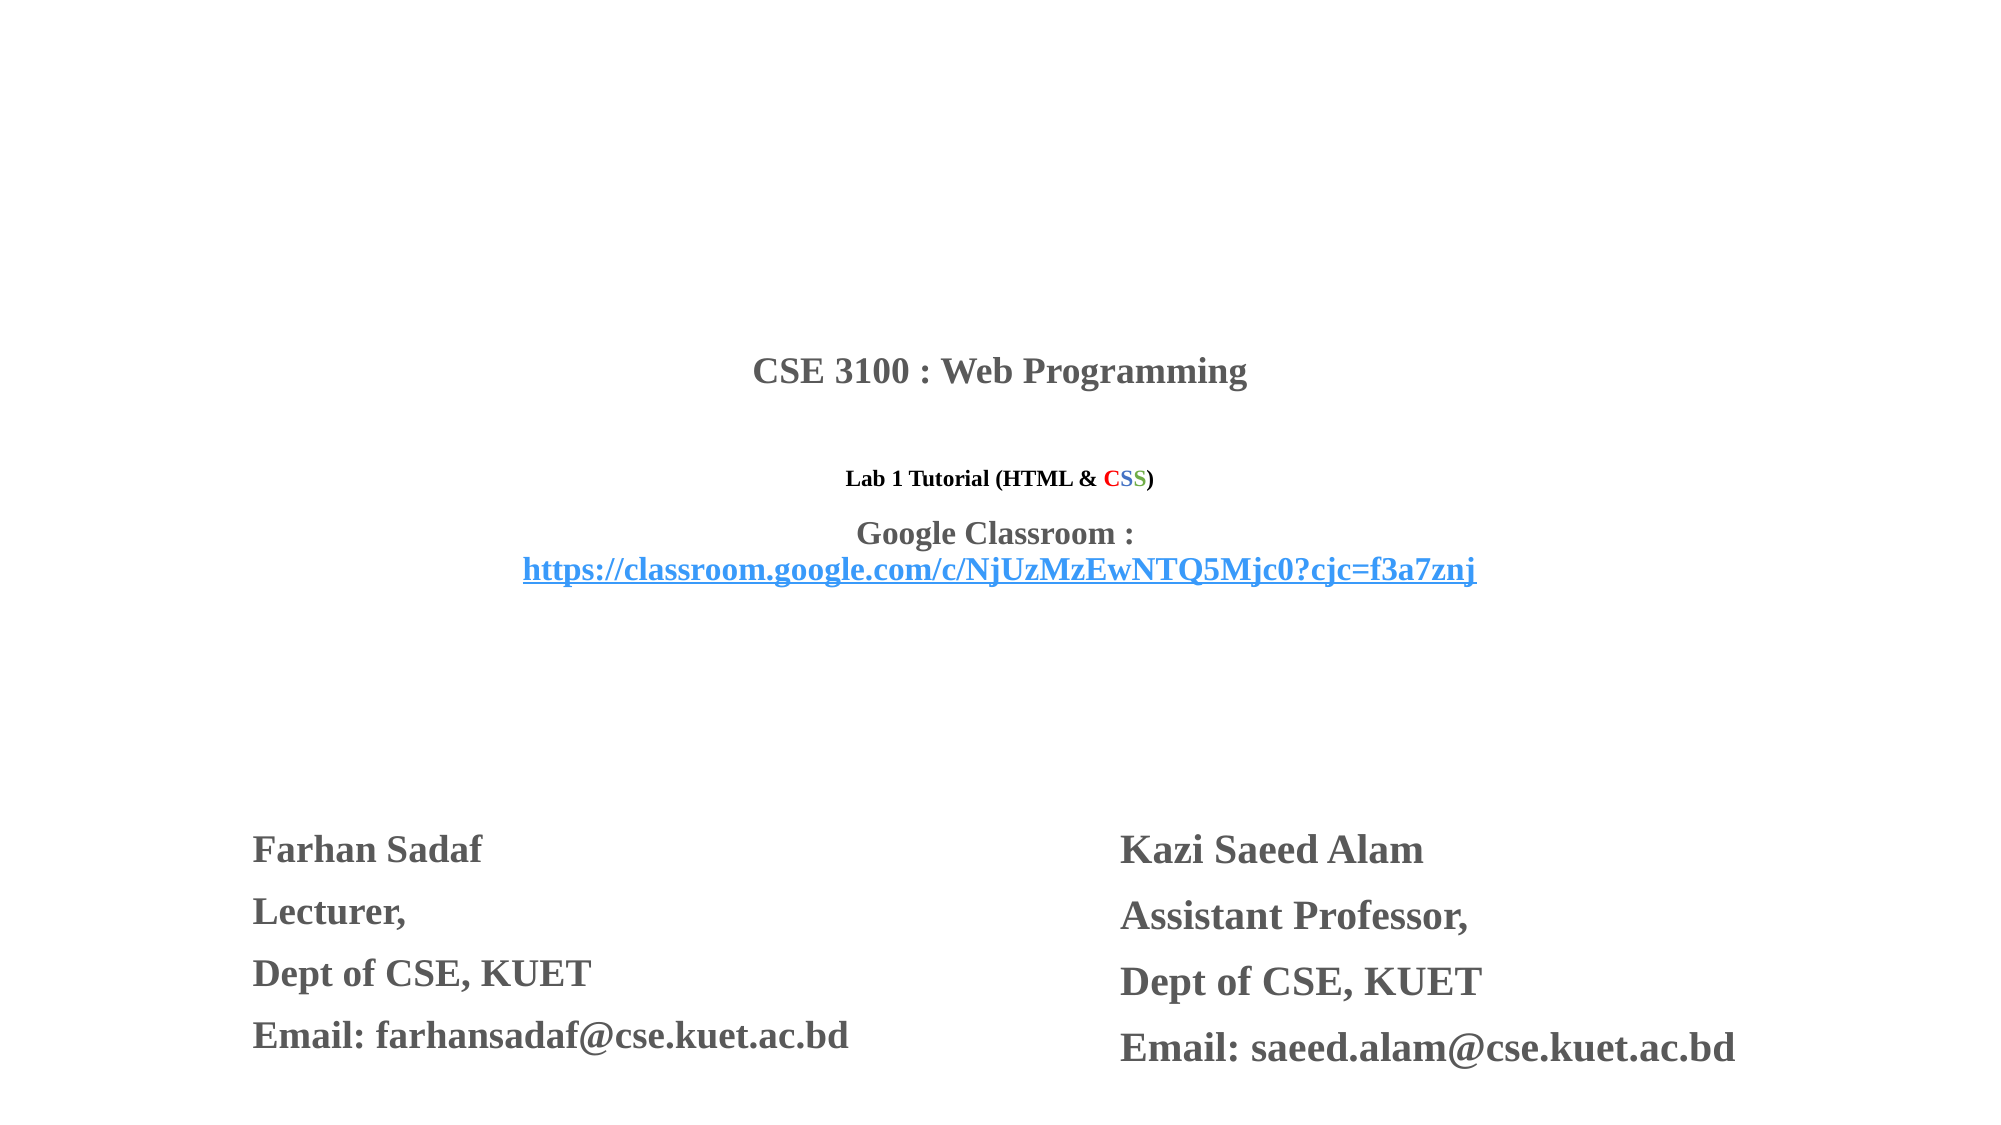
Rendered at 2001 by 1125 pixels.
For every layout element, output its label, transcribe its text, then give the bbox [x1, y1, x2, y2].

subtitle Farhan Sadaf Lecturer, Dept of CSE, KUET Email: farhansadaf@cse.kuet.ac.bd [237, 821, 895, 1094]
text_box Kazi Saeed Alam Assistant Professor, Dept of CSE, KUET Email: saeed.alam@cse.kuet.ac.bd [1105, 820, 1763, 1092]
title Lab 1 Tutorial (HTML & CSS) [249, 402, 1750, 499]
text_box Google Classroom : https://classroom.google.com/c/NjUzMzEwNTQ5Mjc0?cjc=f3a7znj [492, 498, 1508, 596]
text_box CSE 3100 : Web Programming [249, 302, 1750, 399]
